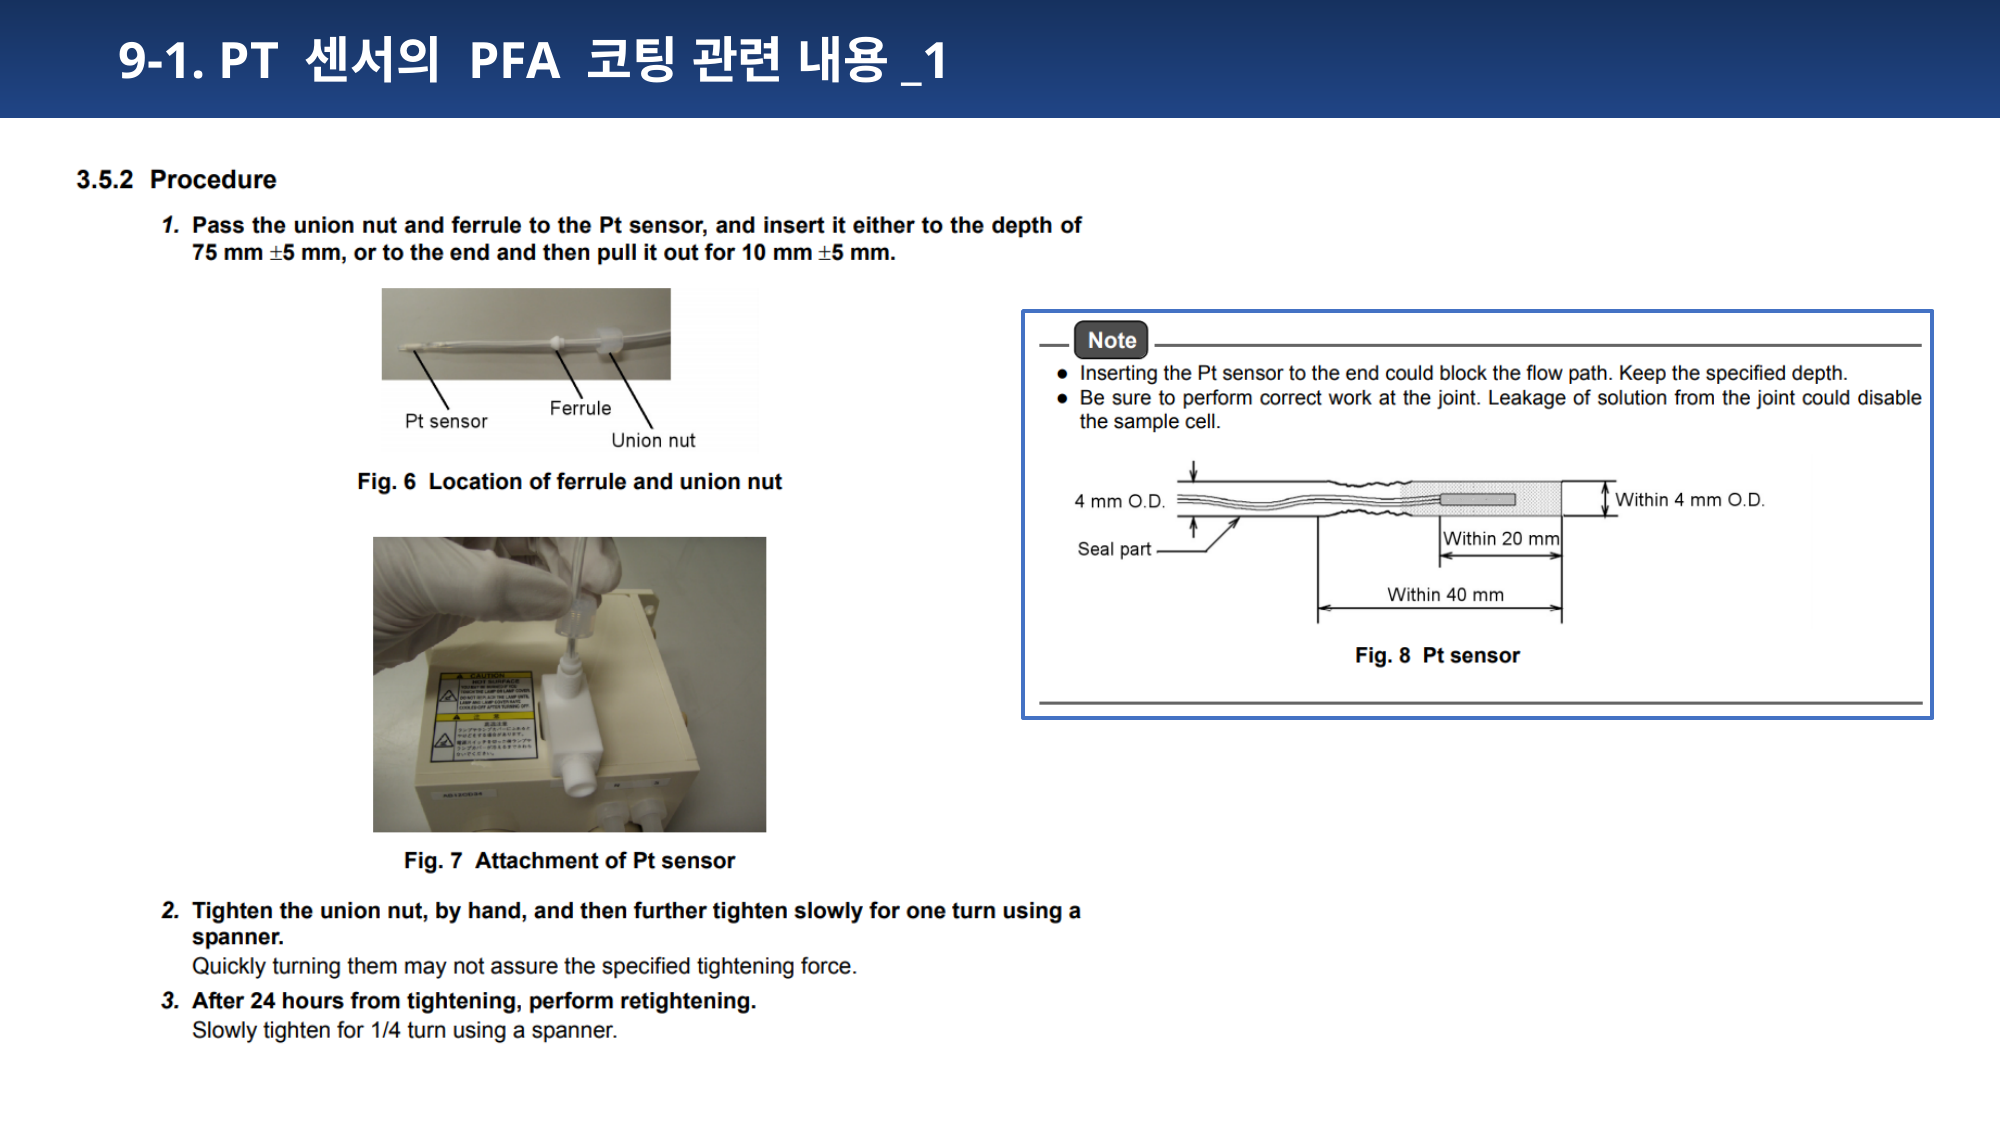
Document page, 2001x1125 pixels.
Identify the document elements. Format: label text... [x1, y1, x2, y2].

picture [69, 160, 1931, 1054]
text_box 9-1. PT 센서의 PFA 코팅 관련 내용_1 [0, 0, 2000, 118]
